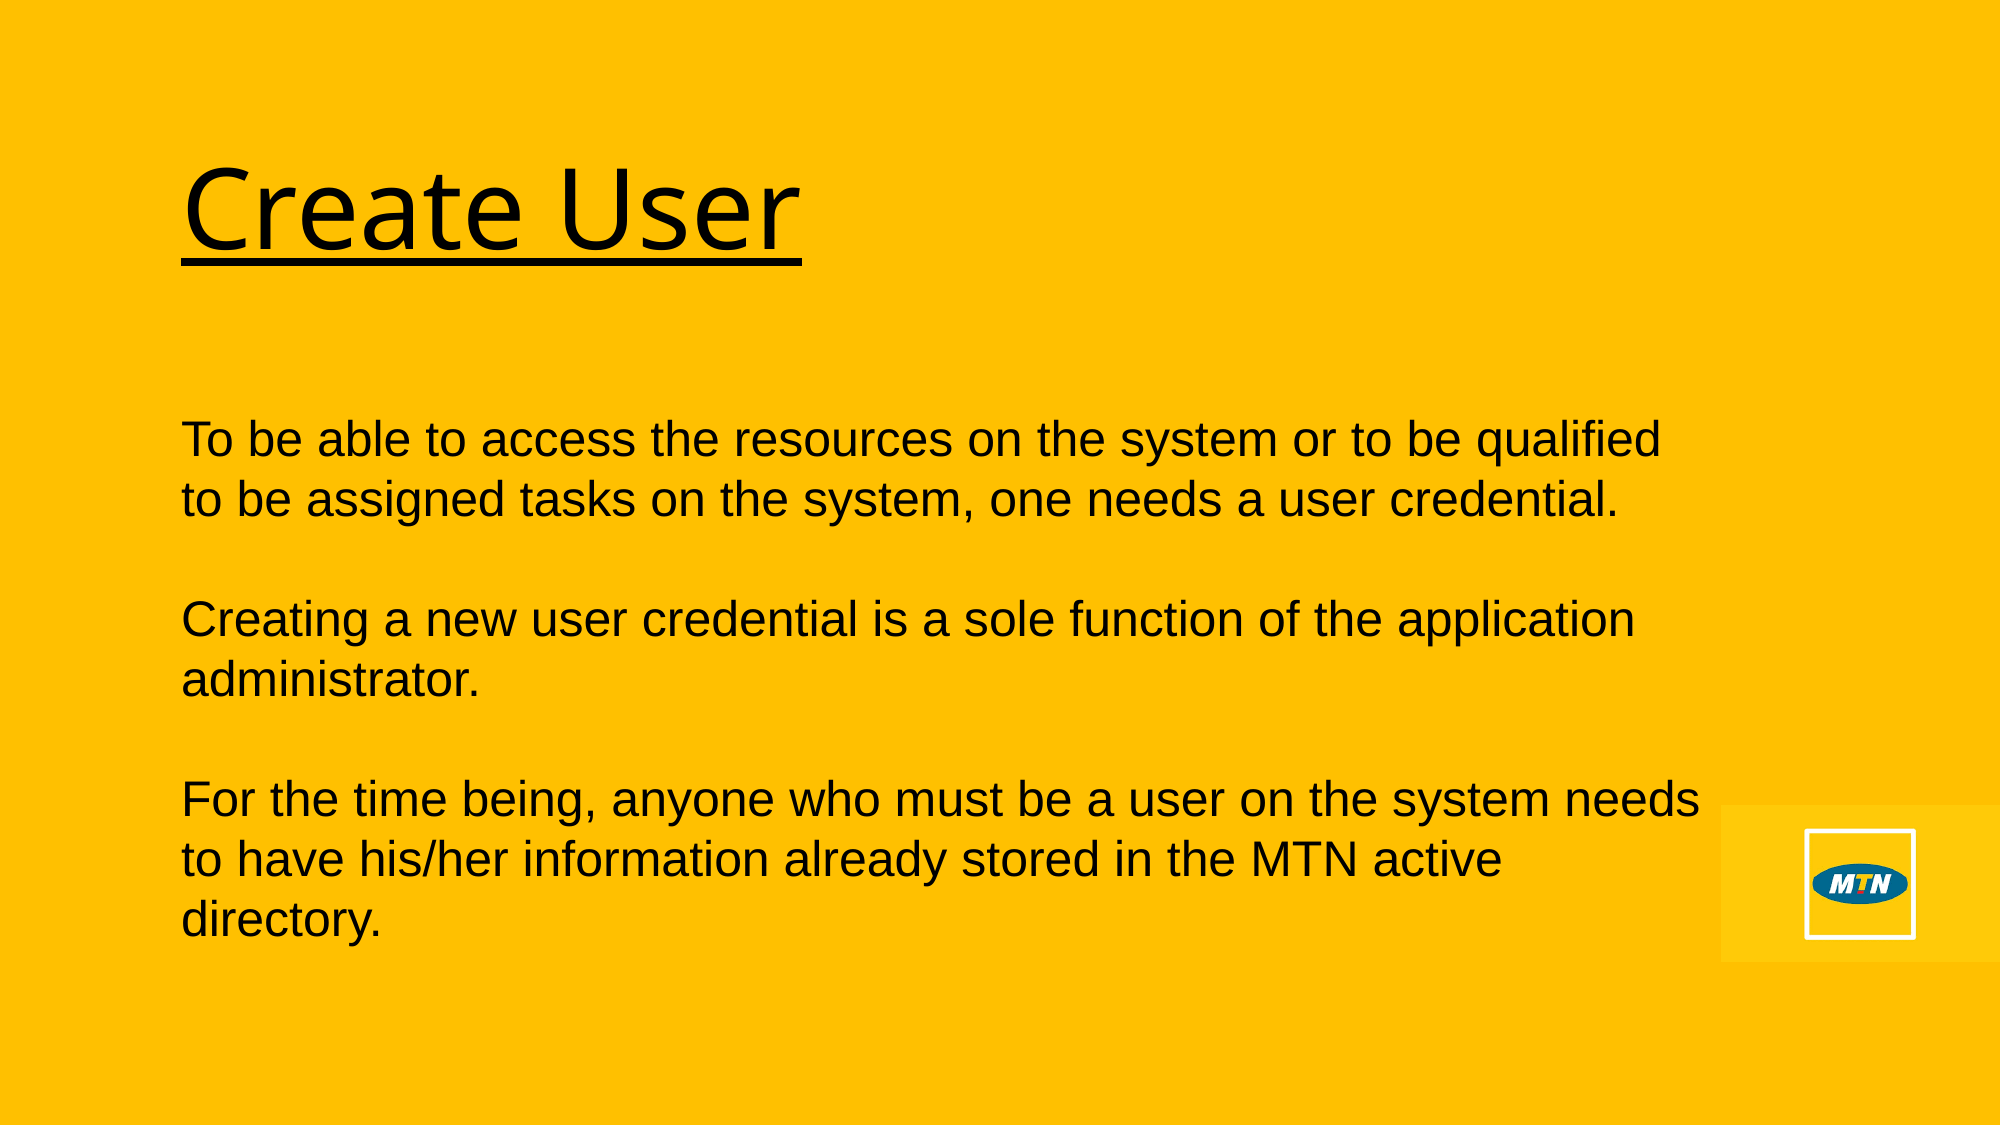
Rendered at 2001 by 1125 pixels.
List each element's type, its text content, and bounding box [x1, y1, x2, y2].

text_box Create User To be able to access the resources on the system or to be qualified to be assigned tasks on the system, one needs a user credential. Creating a new user credential is a sole function of the application administrator. For the time being, anyone who must be a user on the system needs to have his/her information already stored in the MTN active directory. [166, 129, 1722, 955]
picture [1721, 805, 2000, 962]
